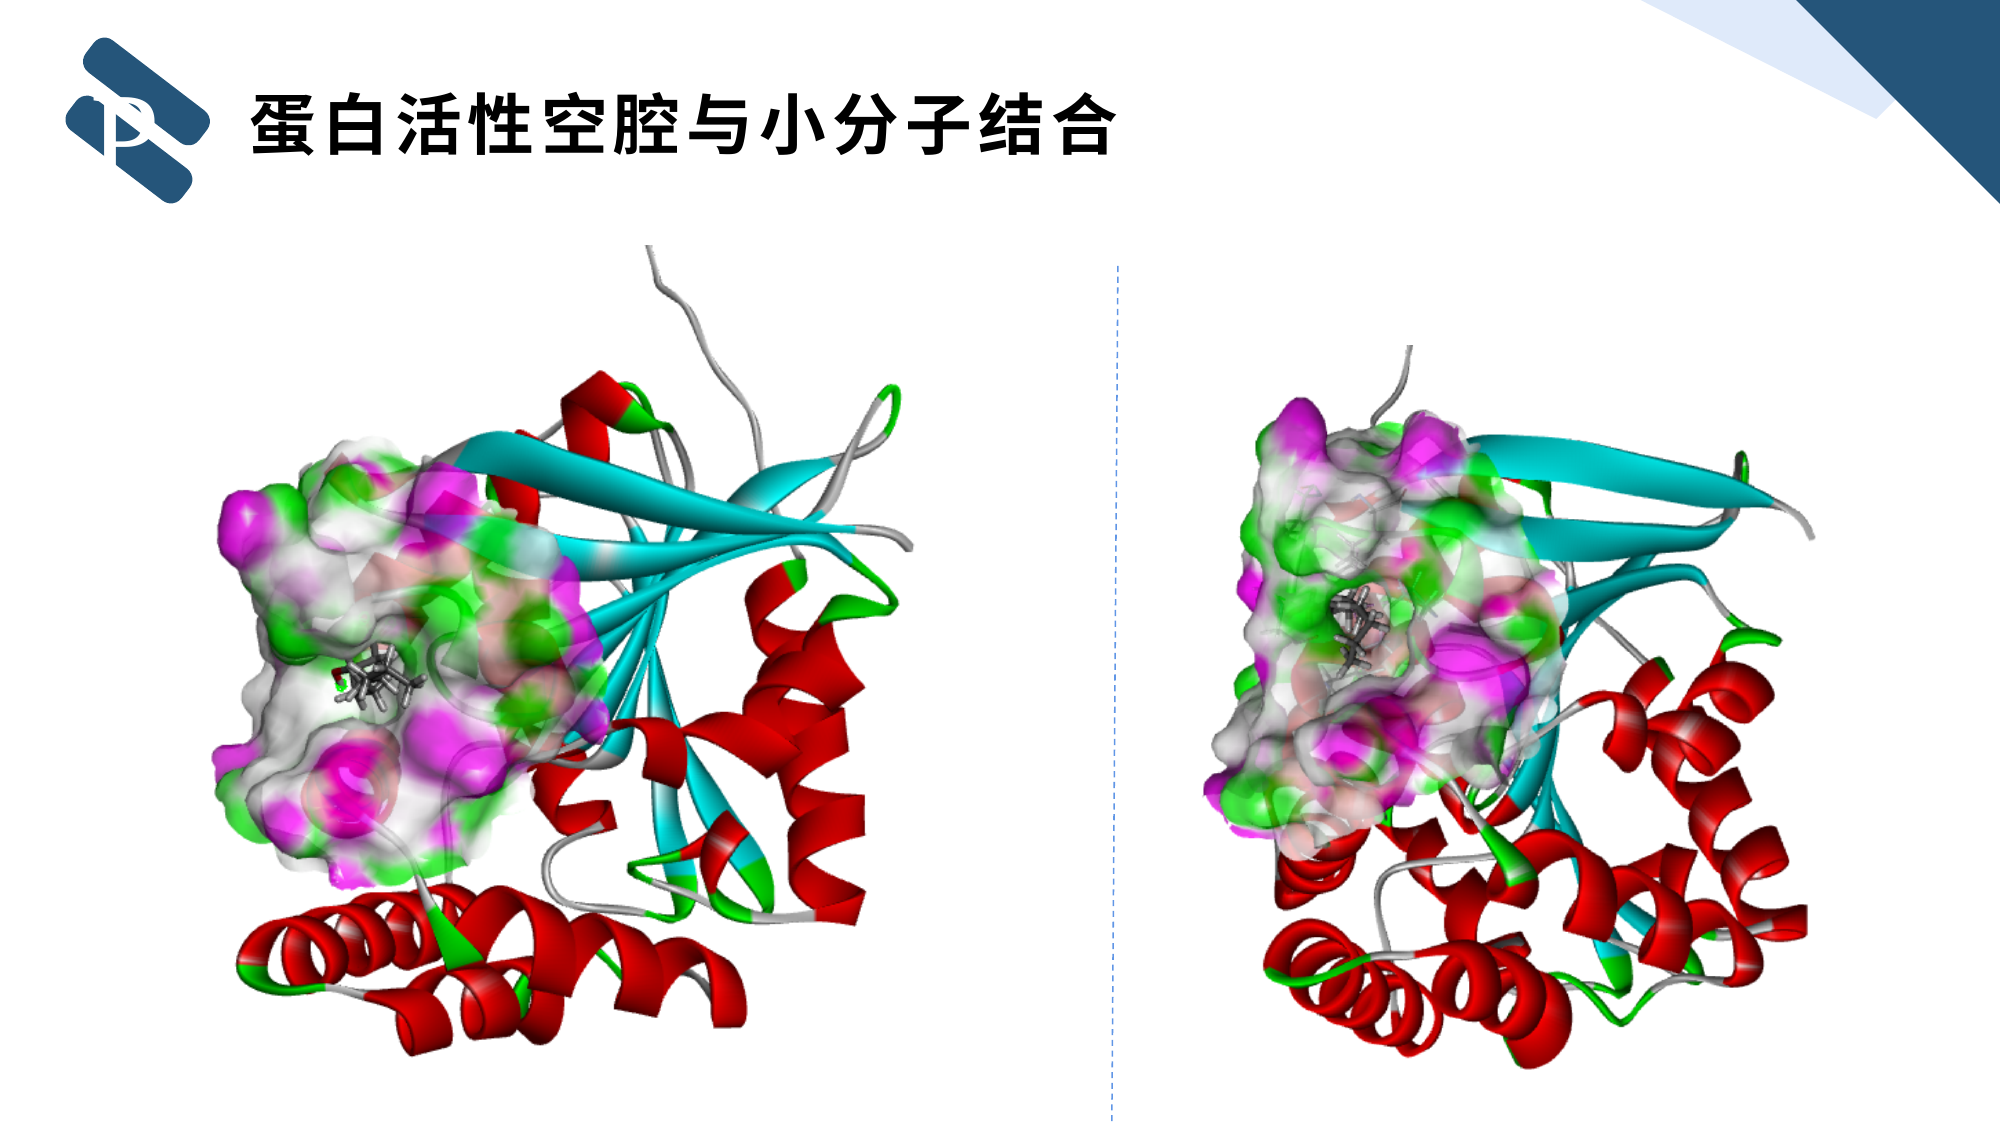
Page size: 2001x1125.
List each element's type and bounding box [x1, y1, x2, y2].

picture [1177, 344, 1902, 1098]
text_box [1111, 266, 1118, 1125]
text_box [57, 47, 1253, 215]
picture [111, 245, 985, 1084]
text_box [1687, 0, 2000, 204]
